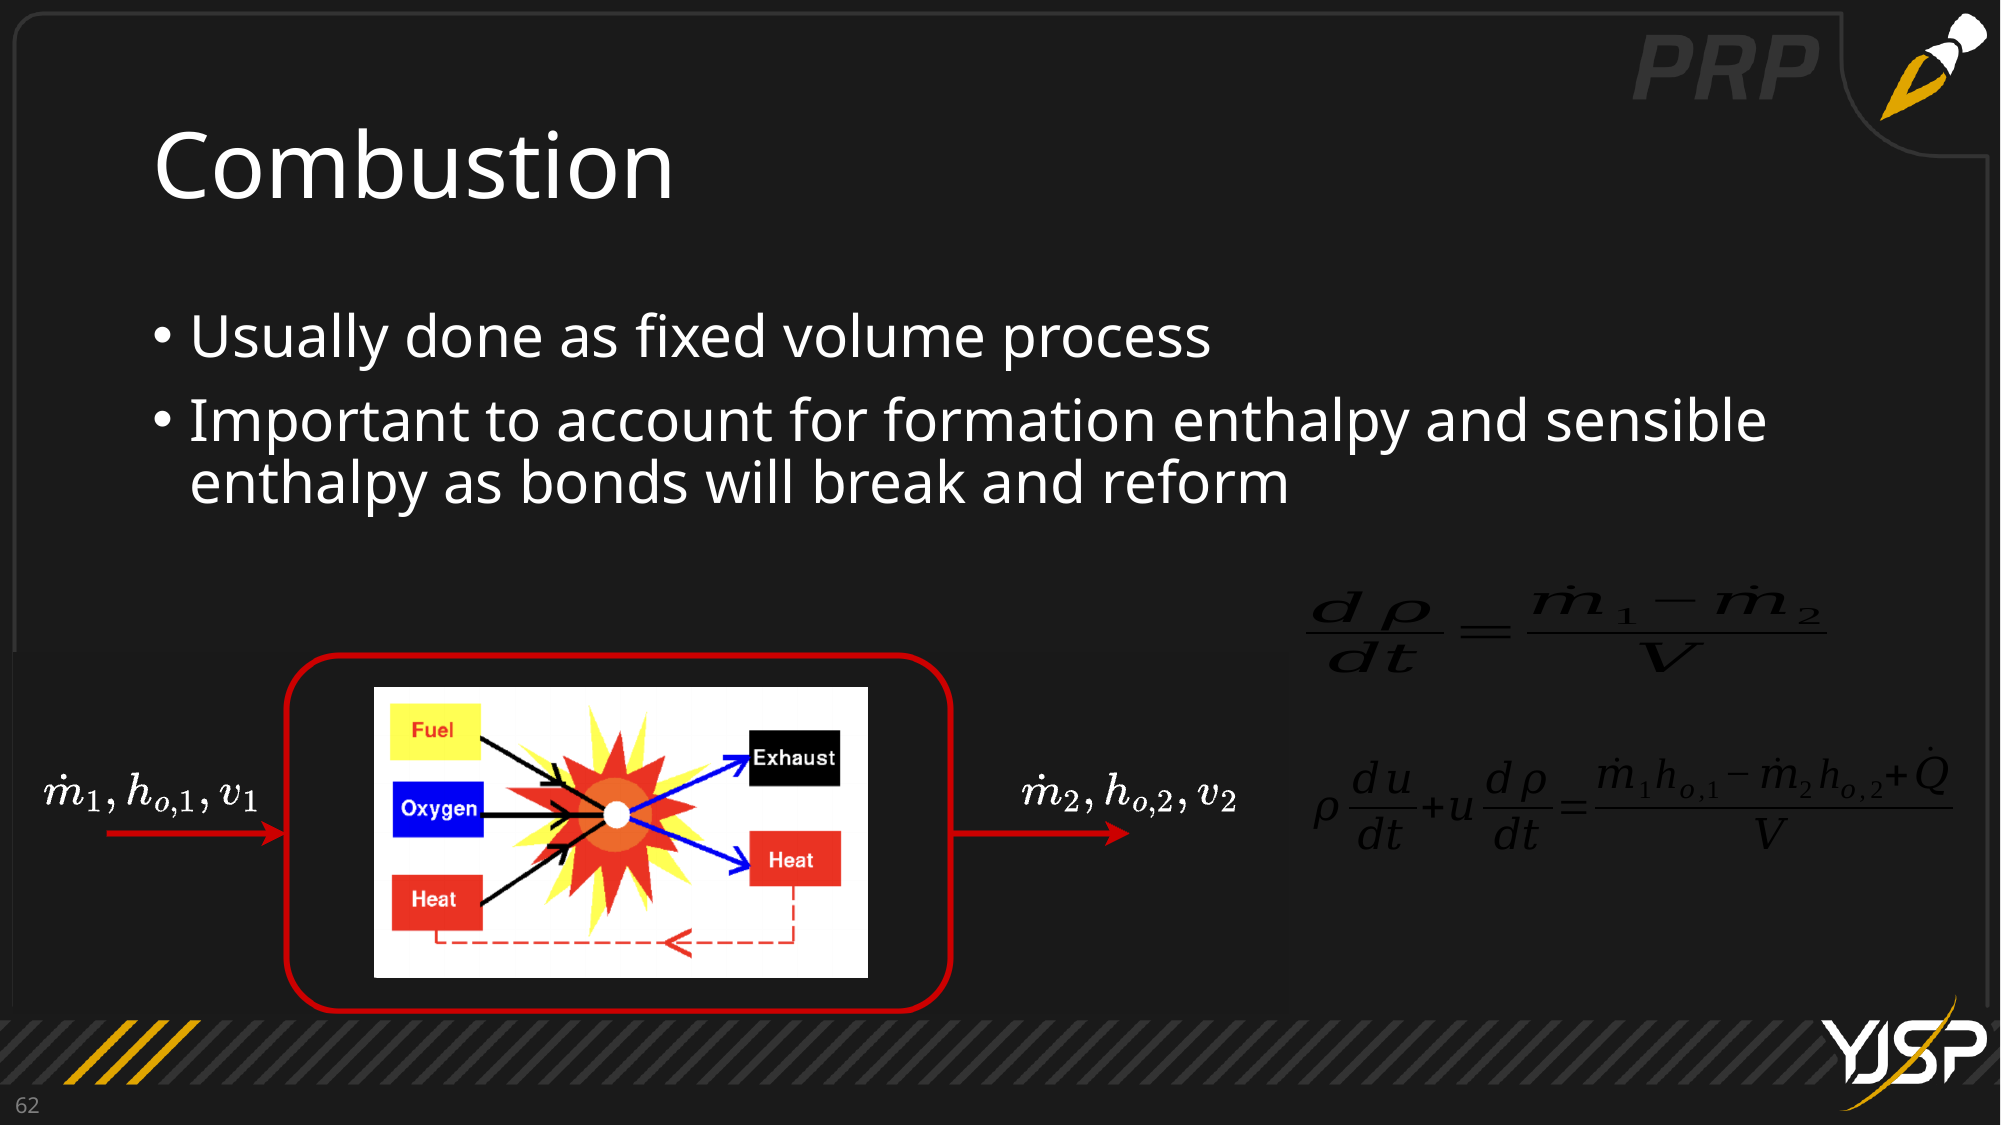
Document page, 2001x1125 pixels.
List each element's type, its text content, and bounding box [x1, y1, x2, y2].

picture [0, 0, 2001, 1125]
slide_number 62 [0, 1088, 450, 1125]
title Combustion [137, 59, 1863, 278]
